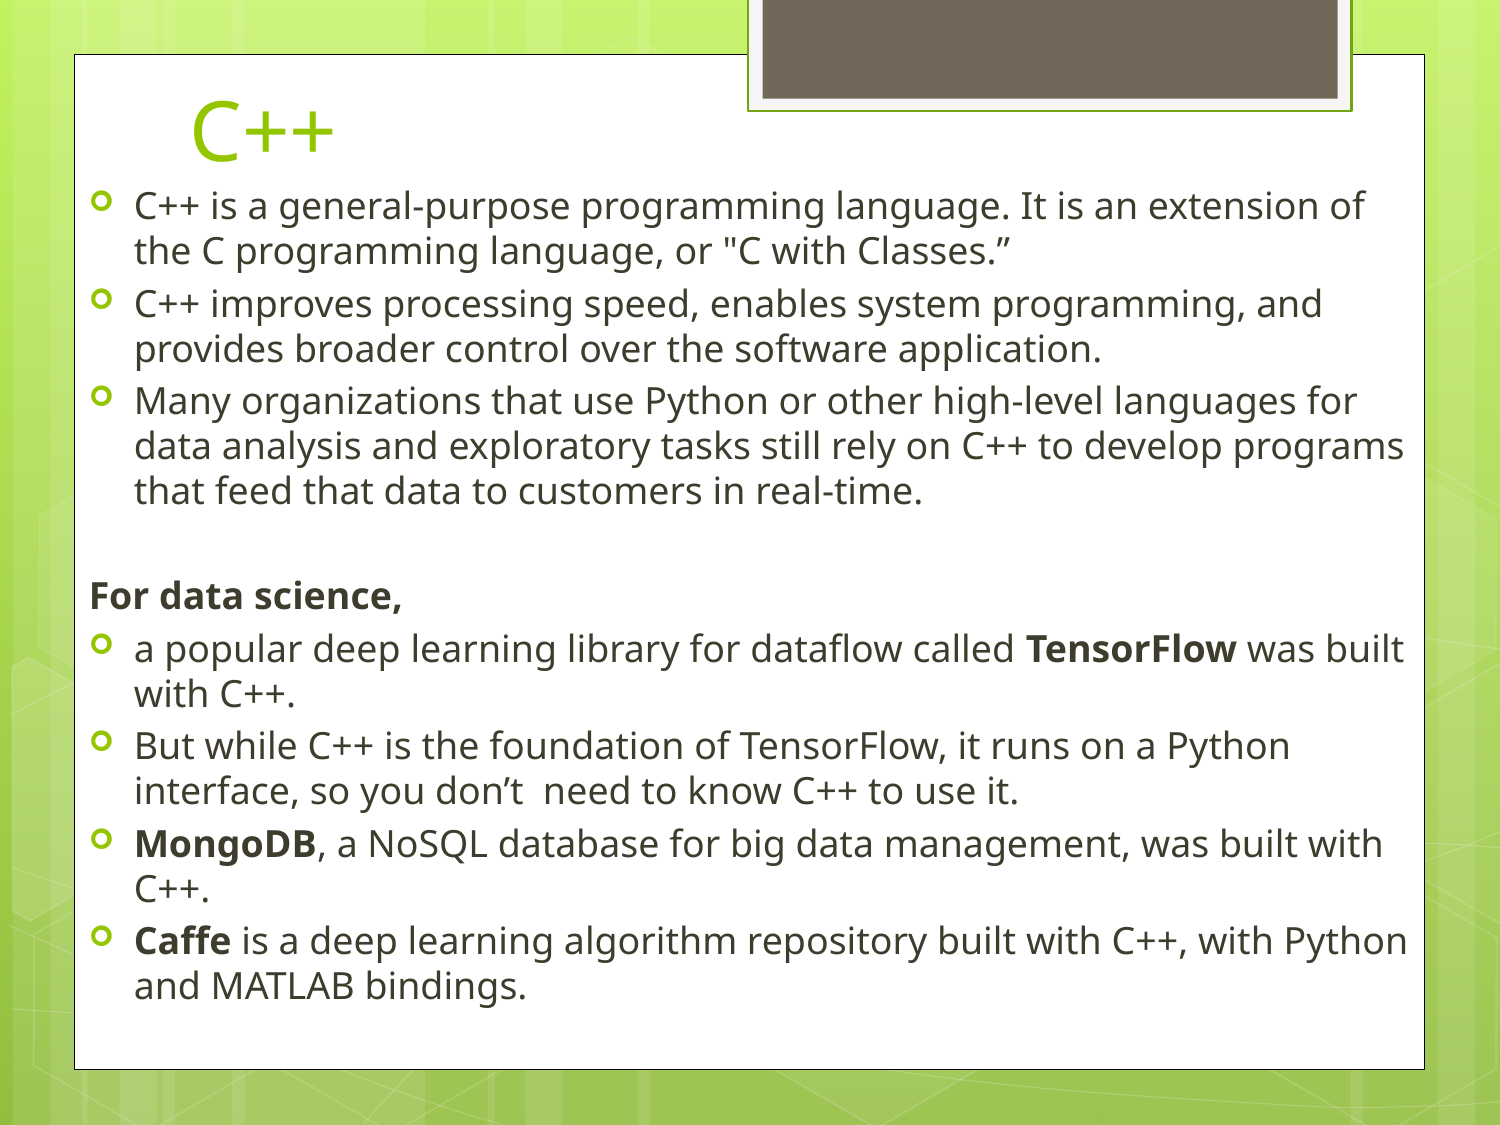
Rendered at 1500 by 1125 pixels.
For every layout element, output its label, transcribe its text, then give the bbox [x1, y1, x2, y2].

list C++ is a general-purpose programming language. It is an extension of the C programming language, or "C with Classes.” C++ improves processing speed, enables system programming, and provides broader control over the software application. Many organizations that use Python or other high-level languages for data analysis and exploratory tasks still rely on C++ to develop programs that feed that data to customers in real-time. For data science, a popular deep learning library for dataflow called TensorFlow was built with C++. But while C++ is the foundation of TensorFlow, it runs on a Python interface, so you don’t need to know C++ to use it. MongoDB, a NoSQL database for big data management, was built with C++. Caffe is a deep learning algorithm repository built with C++, with Python and MATLAB bindings. [62, 174, 1425, 1063]
title C++ [174, 0, 1328, 174]
